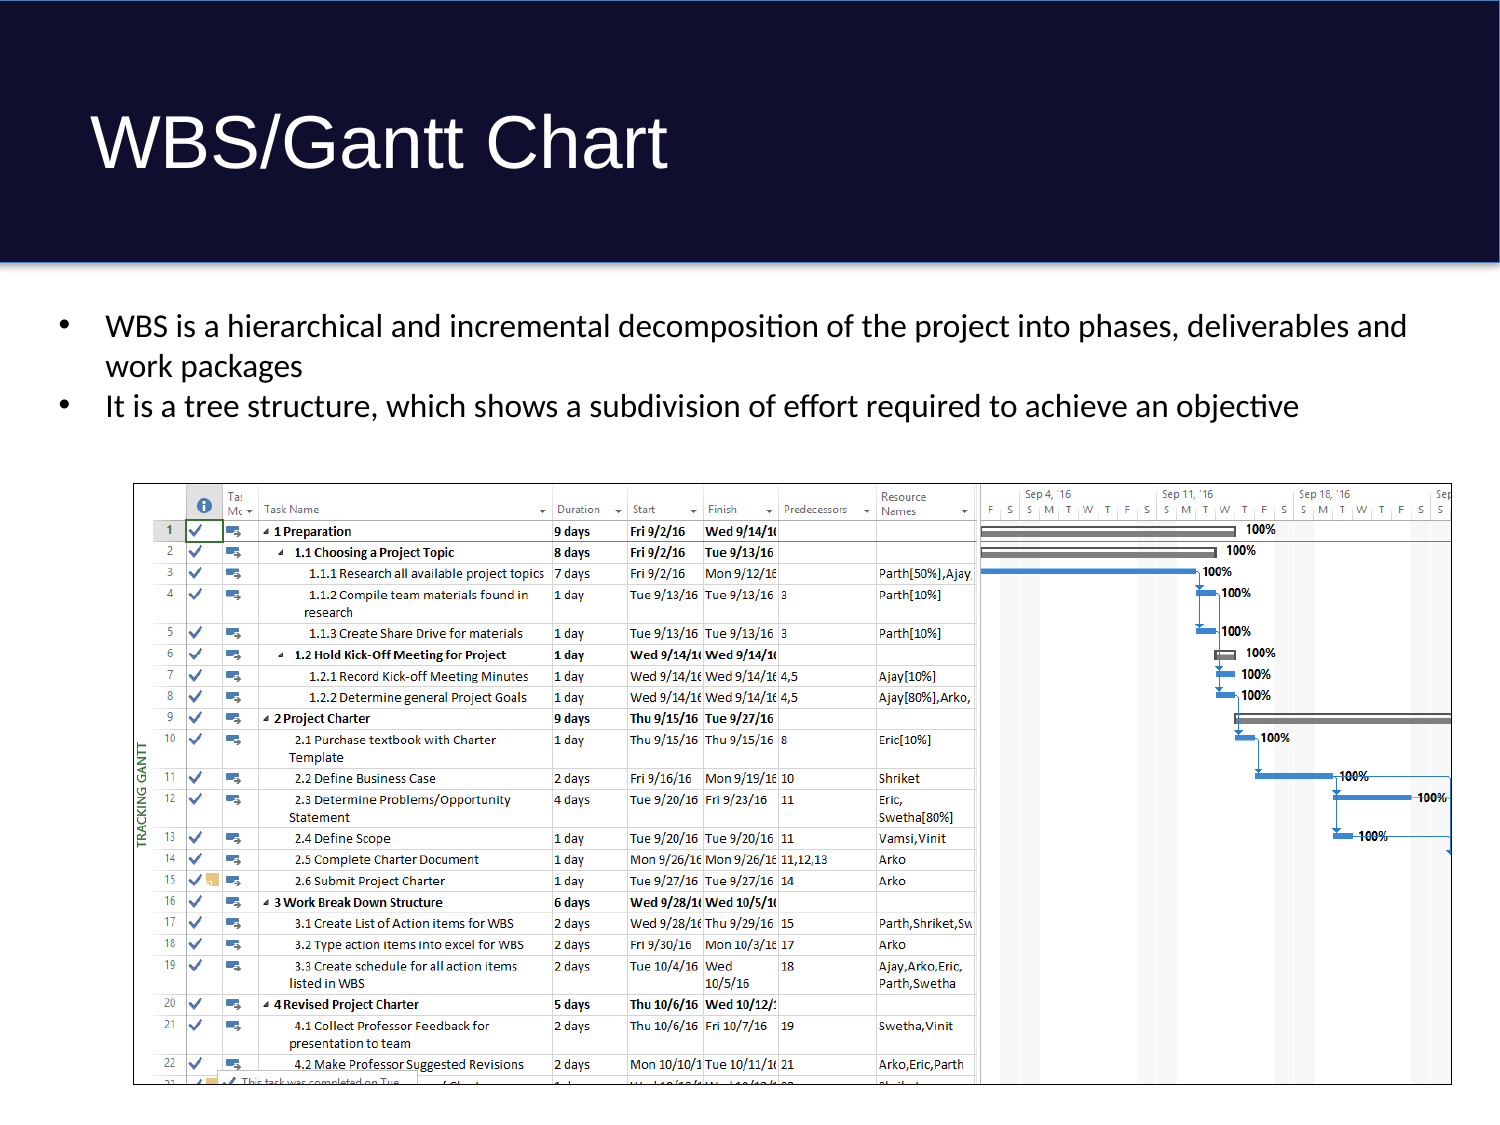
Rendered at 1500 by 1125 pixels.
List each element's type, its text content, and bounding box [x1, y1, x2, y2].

title WBS/Gantt Chart [75, 45, 1425, 233]
picture [133, 482, 1453, 1086]
text_box WBS is a hierarchical and incremental decomposition of the project into phases, deliverables and work packages It is a tree structure, which shows a subdivision of effort required to achieve an objective [43, 297, 1452, 432]
